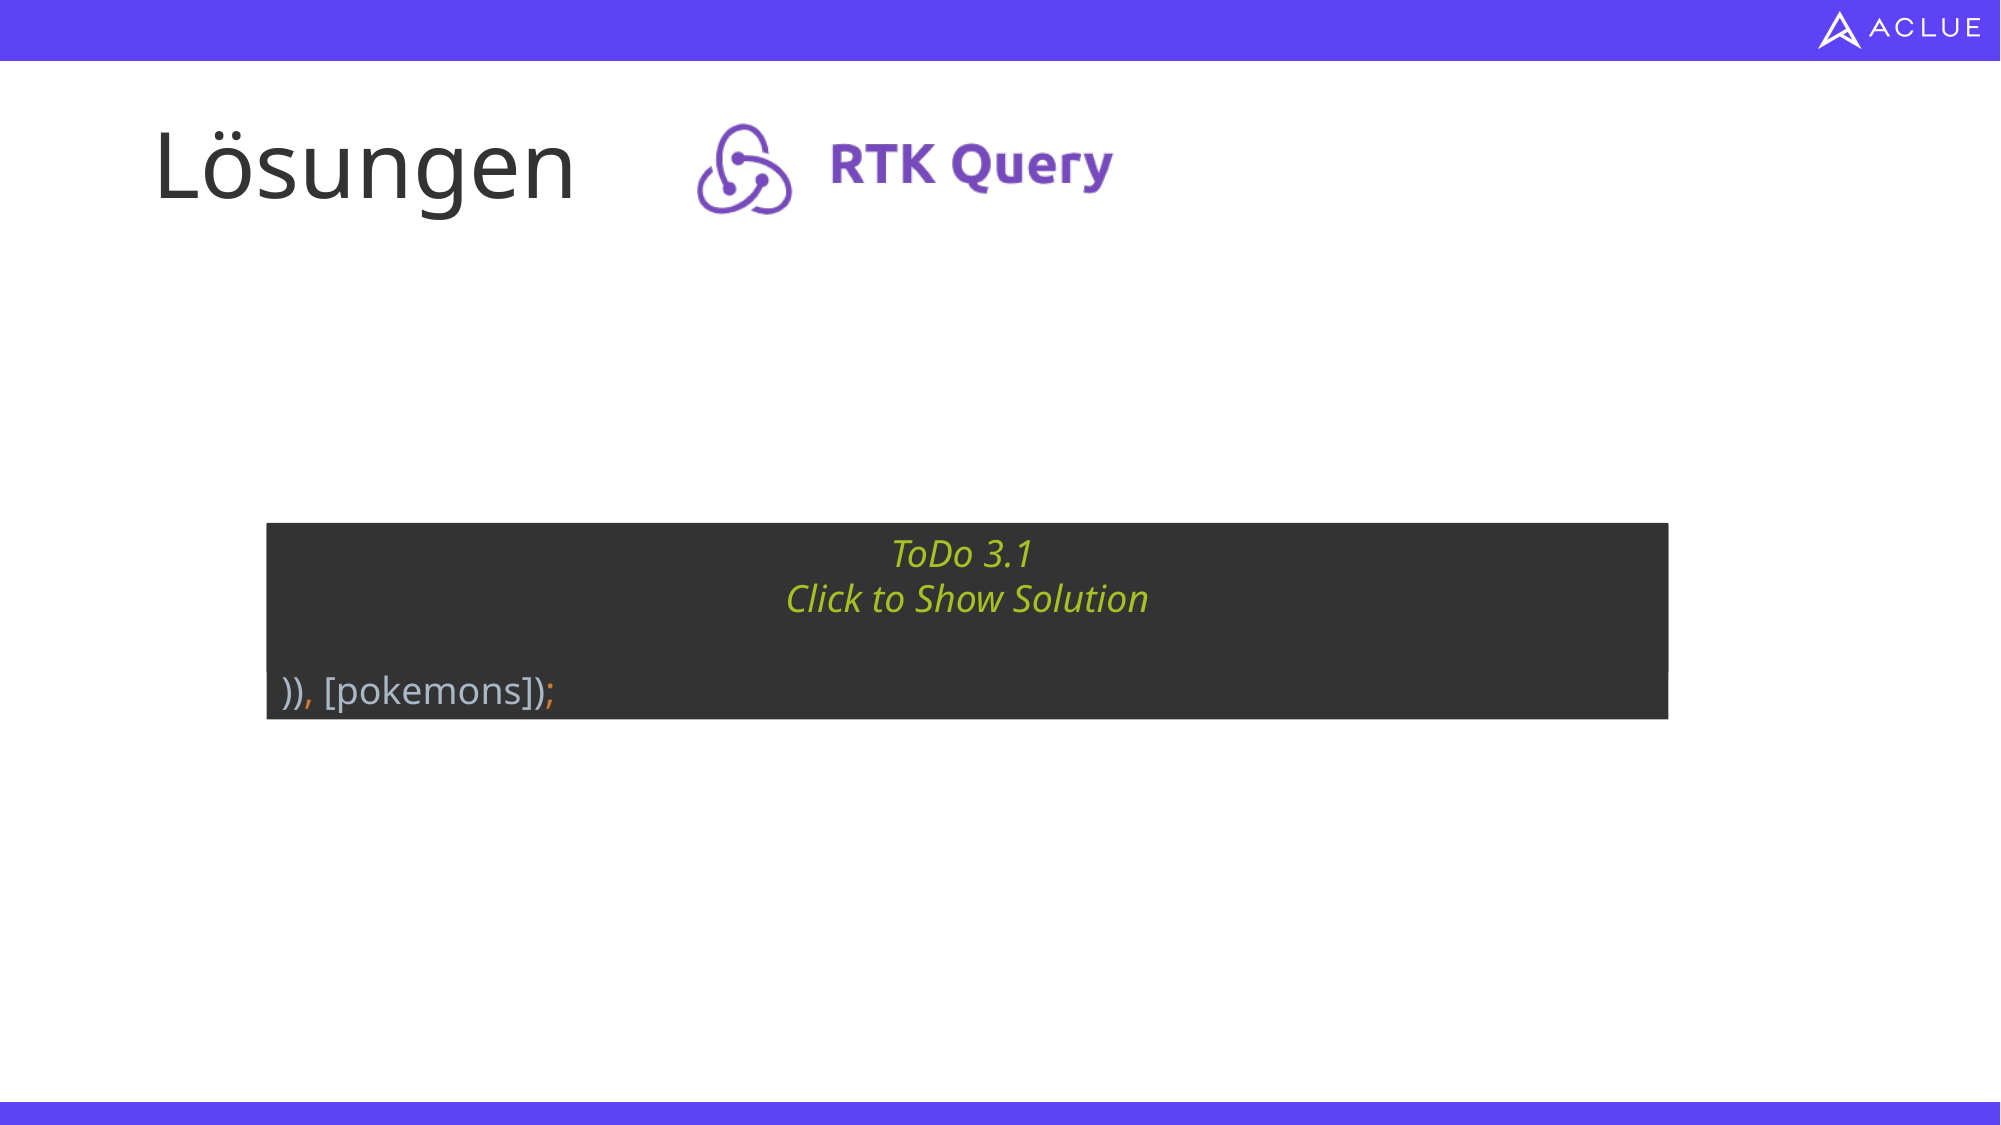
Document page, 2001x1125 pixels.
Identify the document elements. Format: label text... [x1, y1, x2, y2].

text_box ToDo 3.1 Click to Show Solution [266, 522, 1669, 673]
text_box const cachedPokemonItems = useMemo(() => ( pokemons.map((pokemon) => <ListItem id="PokemonListItem" key={pokemon.id} . . . /> )), [pokemons]); [266, 673, 1669, 720]
title Lösungen [137, 59, 1863, 278]
picture [1818, 11, 1980, 49]
picture [684, 108, 1129, 229]
